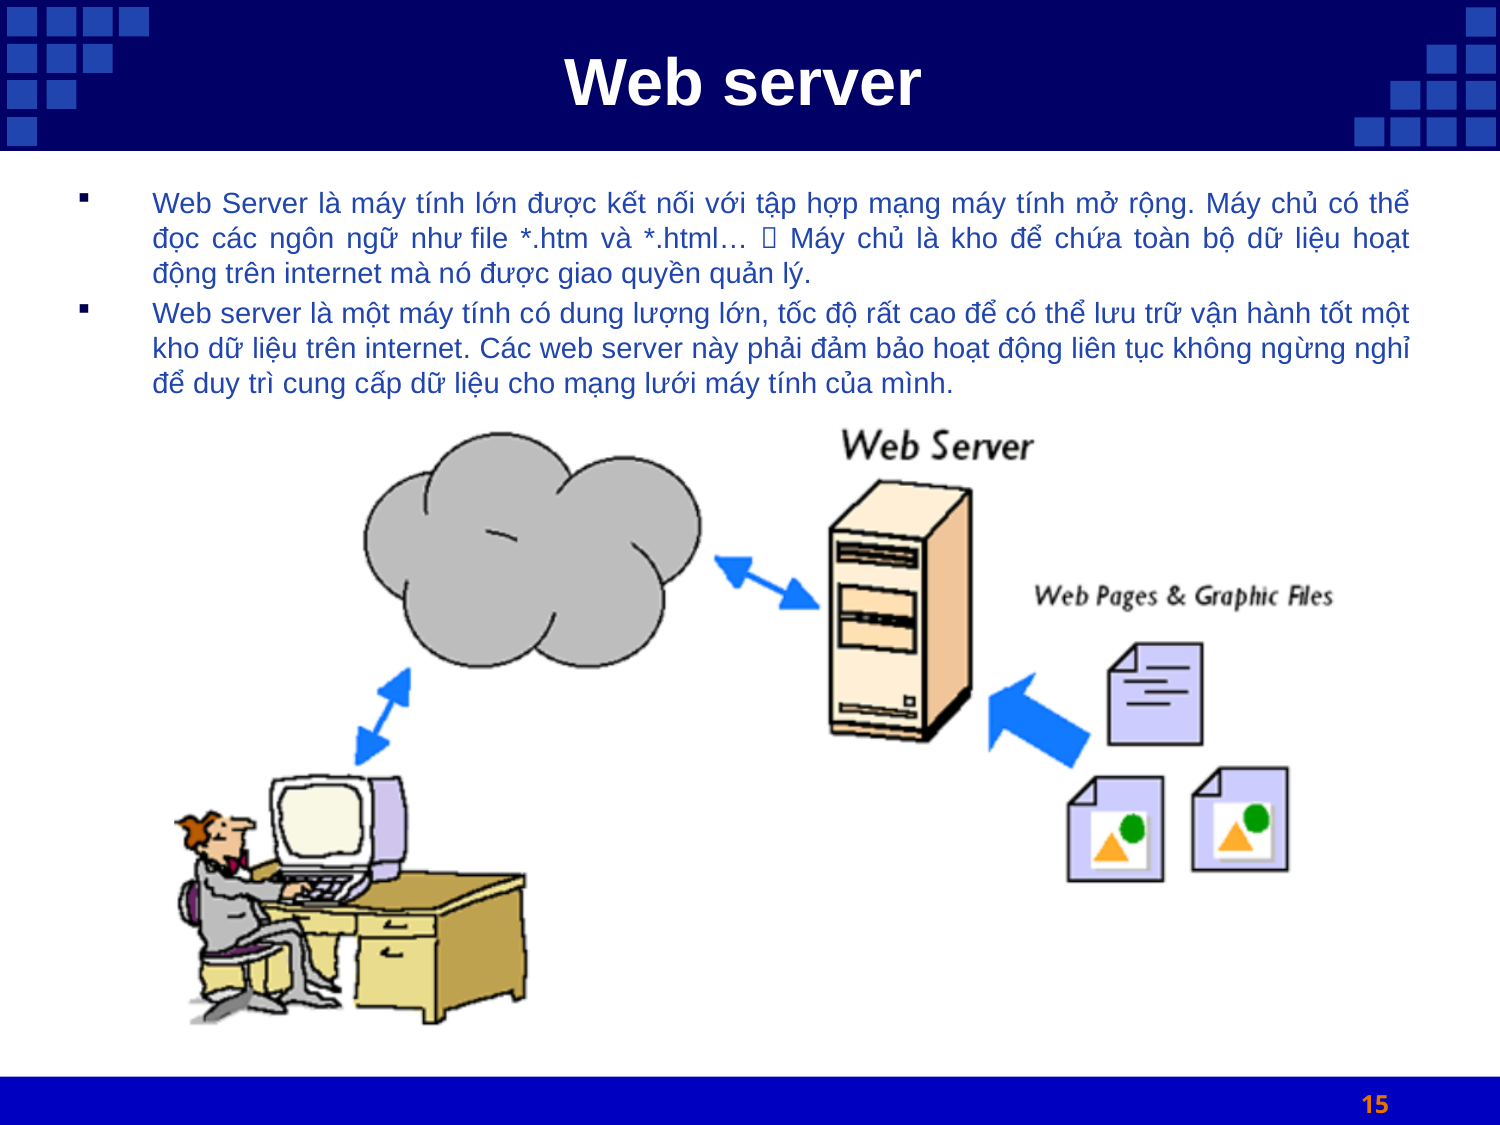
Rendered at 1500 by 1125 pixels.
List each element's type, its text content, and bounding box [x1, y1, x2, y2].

list Web Server là máy tính lớn được kết nối với tập hợp mạng máy tính mở rộng. Máy chủ có thể đọc các ngôn ngữ như file *.htm và *.html…  Máy chủ là kho để chứa toàn bộ dữ liệu hoạt động trên internet mà nó được giao quyền quản lý. Web server là một máy tính có dung lượng lớn, tốc độ rất cao để có thể lưu trữ vận hành tốt một kho dữ liệu trên internet. Các web server này phải đảm bảo hoạt động liên tục không ngừng nghỉ để duy trì cung cấp dữ liệu cho mạng lưới máy tính của mình. [62, 176, 1425, 1038]
slide_number 15 [1324, 1080, 1426, 1125]
title Web server [137, 32, 1350, 125]
picture [173, 418, 1338, 1060]
